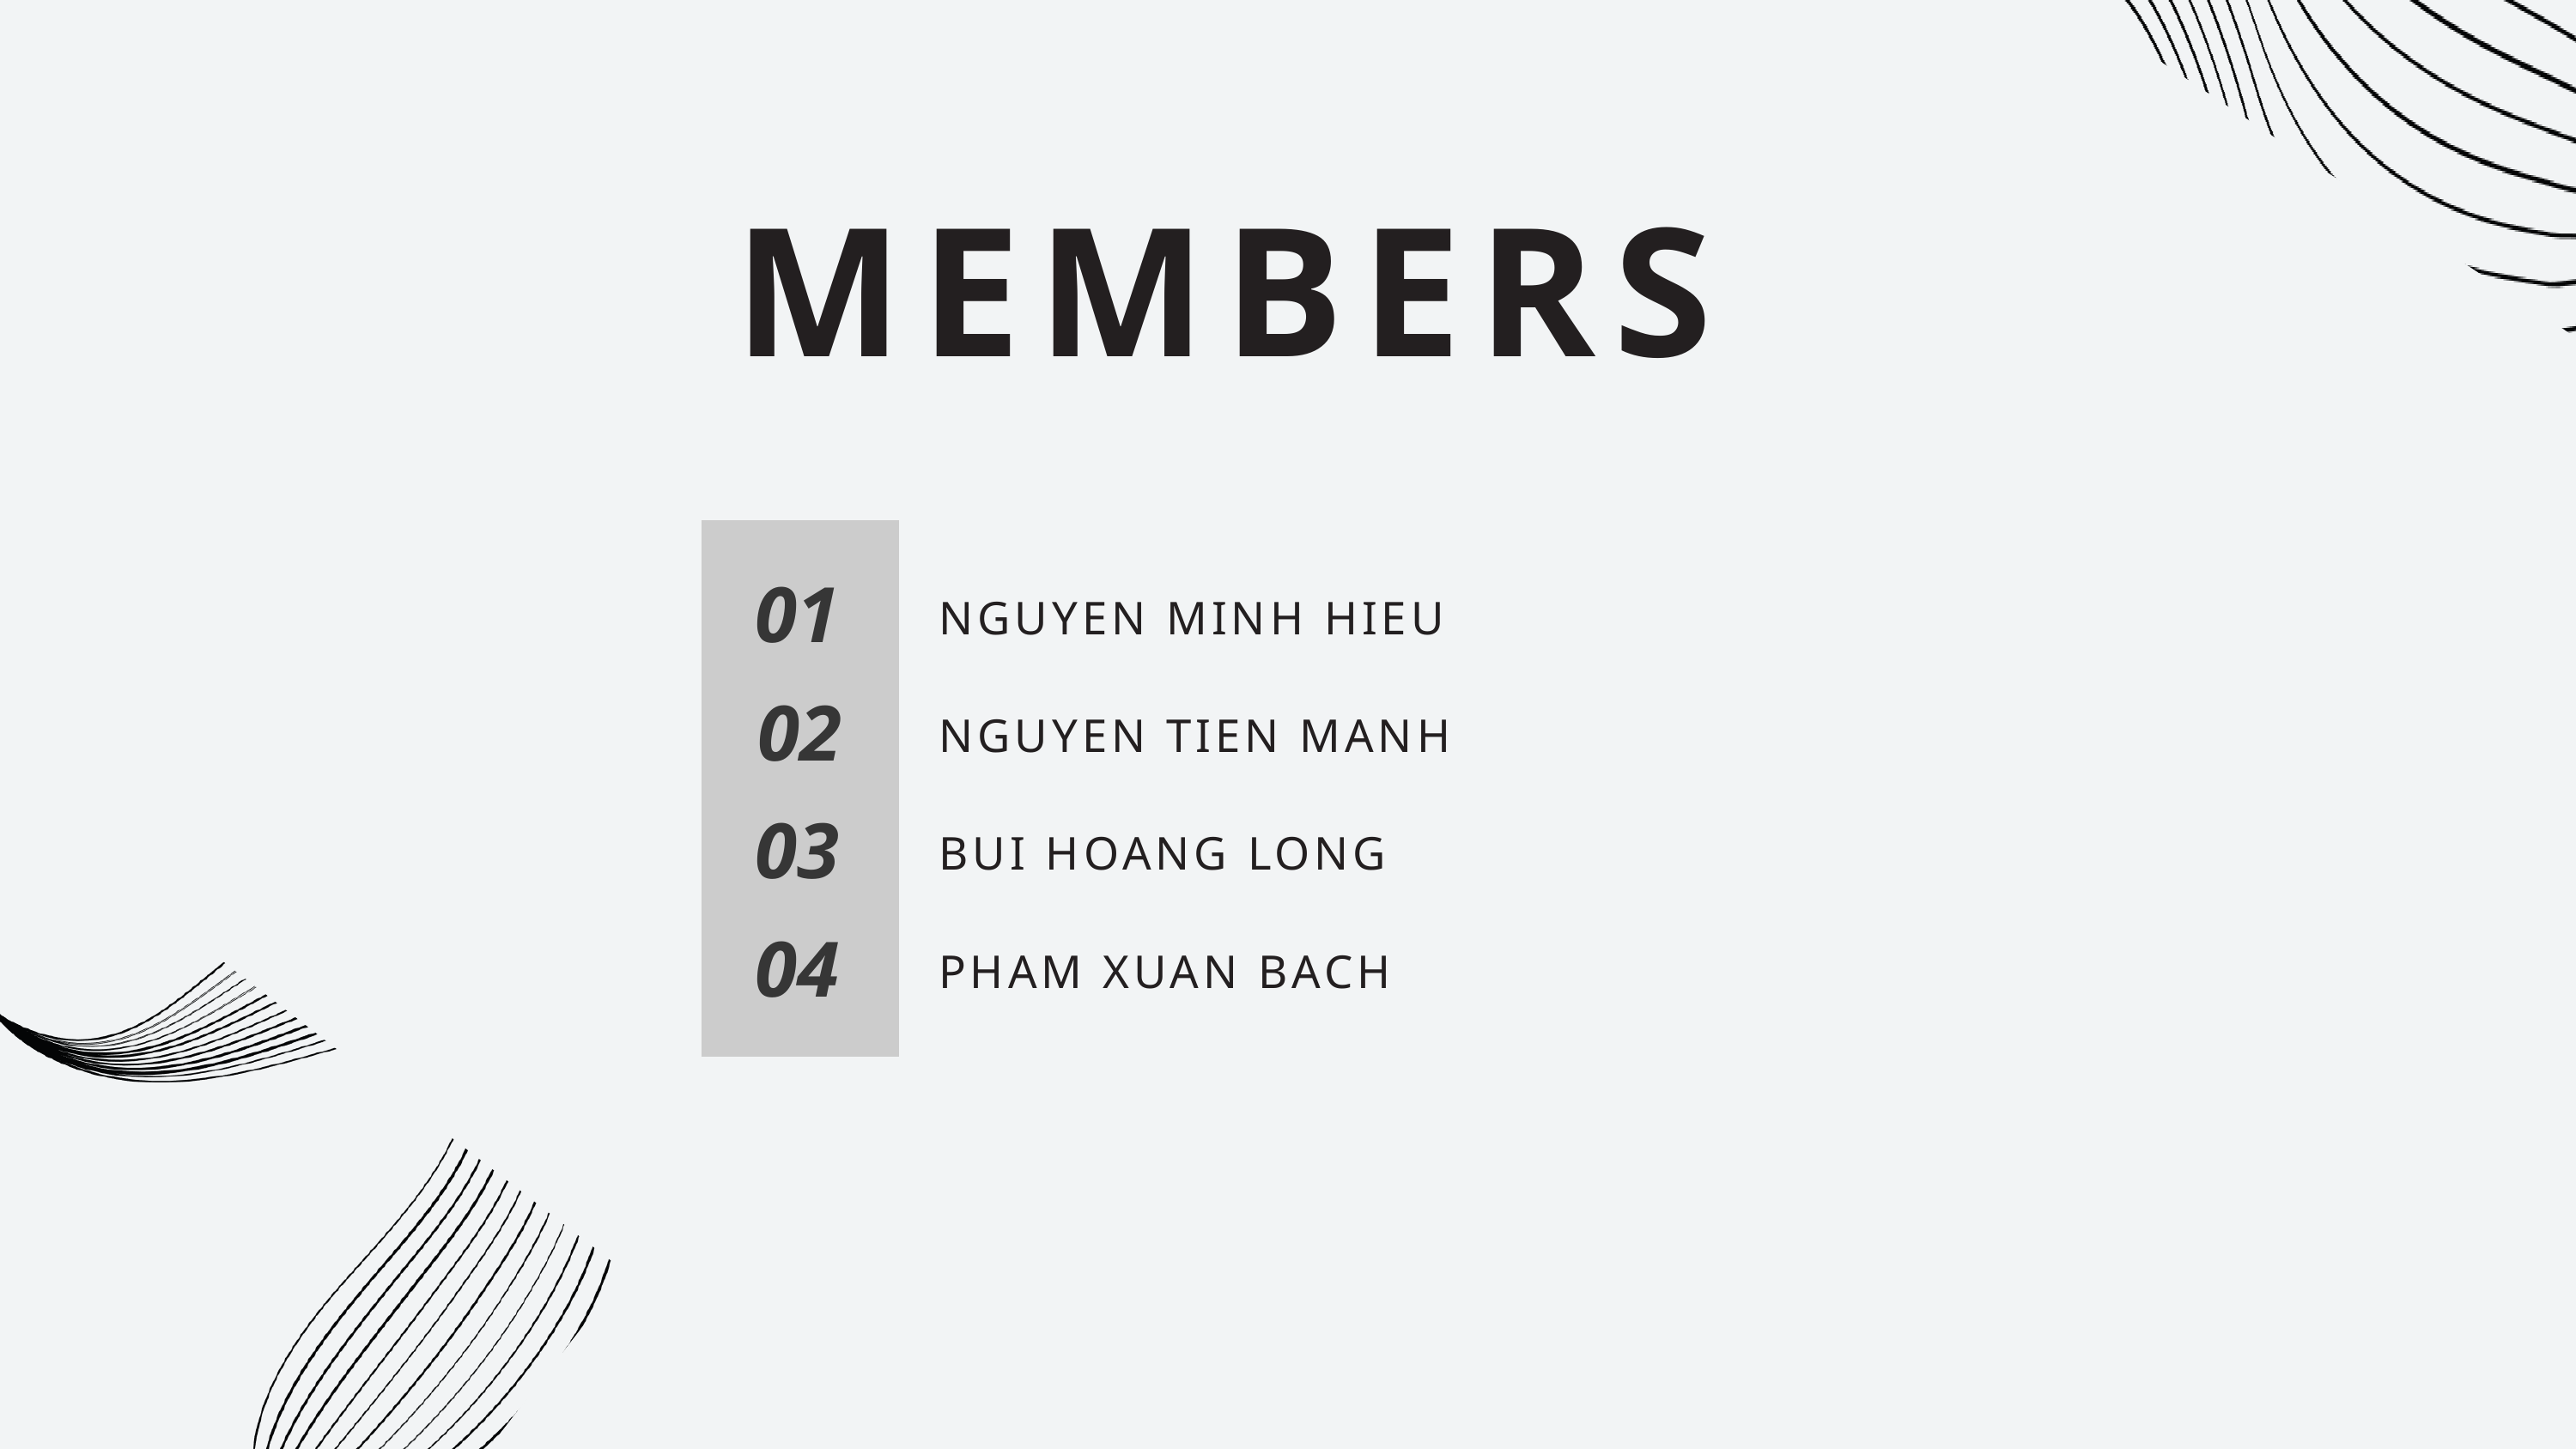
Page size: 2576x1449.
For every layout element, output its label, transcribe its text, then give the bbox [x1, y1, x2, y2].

text_box [0, 789, 625, 1449]
text_box BUI HOANG LONG [939, 816, 1755, 880]
text_box PHAM XUAN BACH [939, 935, 1795, 997]
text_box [701, 520, 899, 1058]
text_box NGUYEN MINH HIEU [939, 581, 1755, 644]
text_box MEMBERS [702, 146, 1747, 393]
text_box [2068, 0, 2576, 338]
text_box NGUYEN TIEN MANH [939, 699, 1795, 761]
